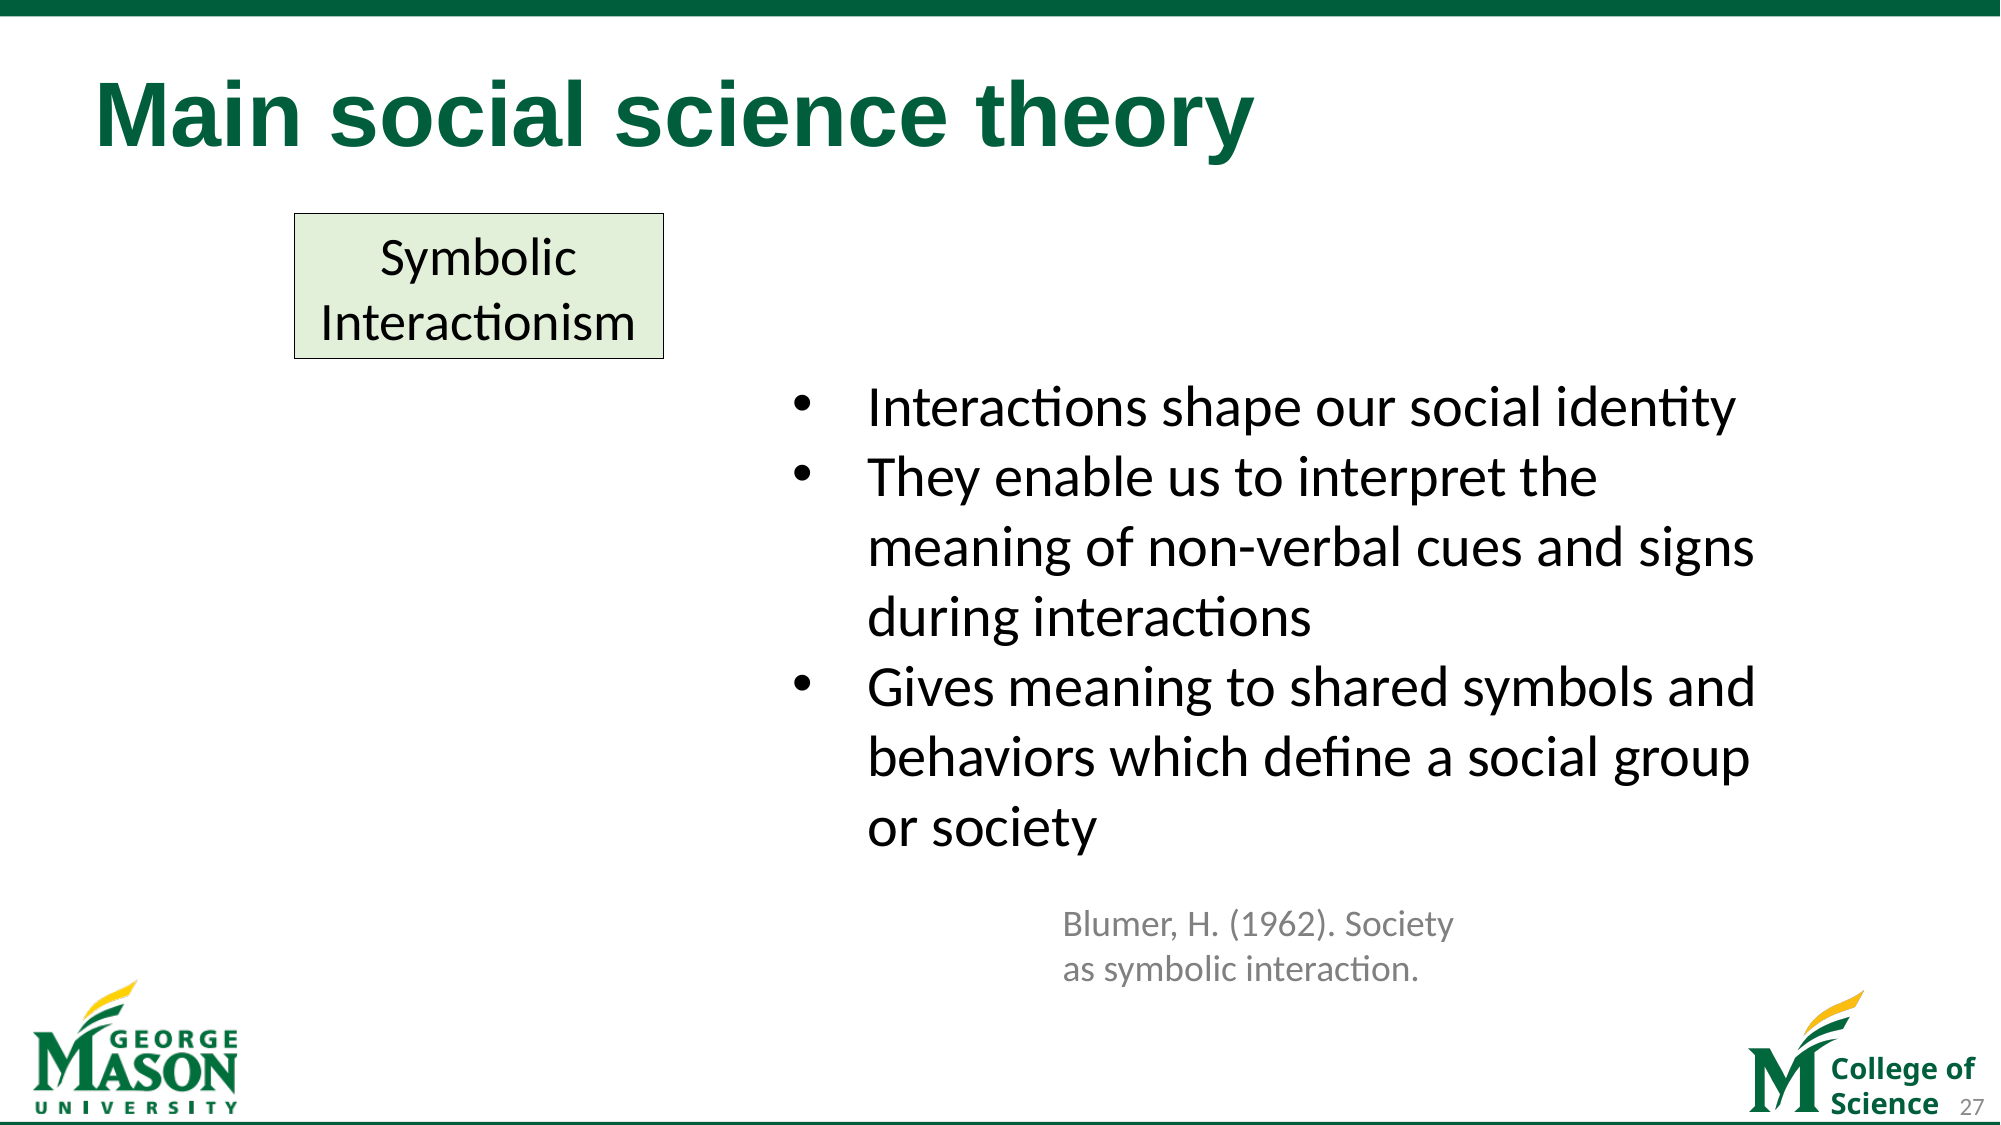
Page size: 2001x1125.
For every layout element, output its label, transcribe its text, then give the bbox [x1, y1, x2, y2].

text_box Symbolic Interactionism [294, 213, 664, 359]
text_box Blumer, H. (1962). Society as symbolic interaction. [1047, 891, 1484, 996]
slide_number 27 [1550, 1090, 2000, 1120]
text_box Interactions shape our social identity They enable us to interpret the meaning of non-verbal cues and signs during interactions Gives meaning to shared symbols and behaviors which define a social group or society [777, 360, 1800, 865]
title Main social science theory [79, 59, 1863, 195]
